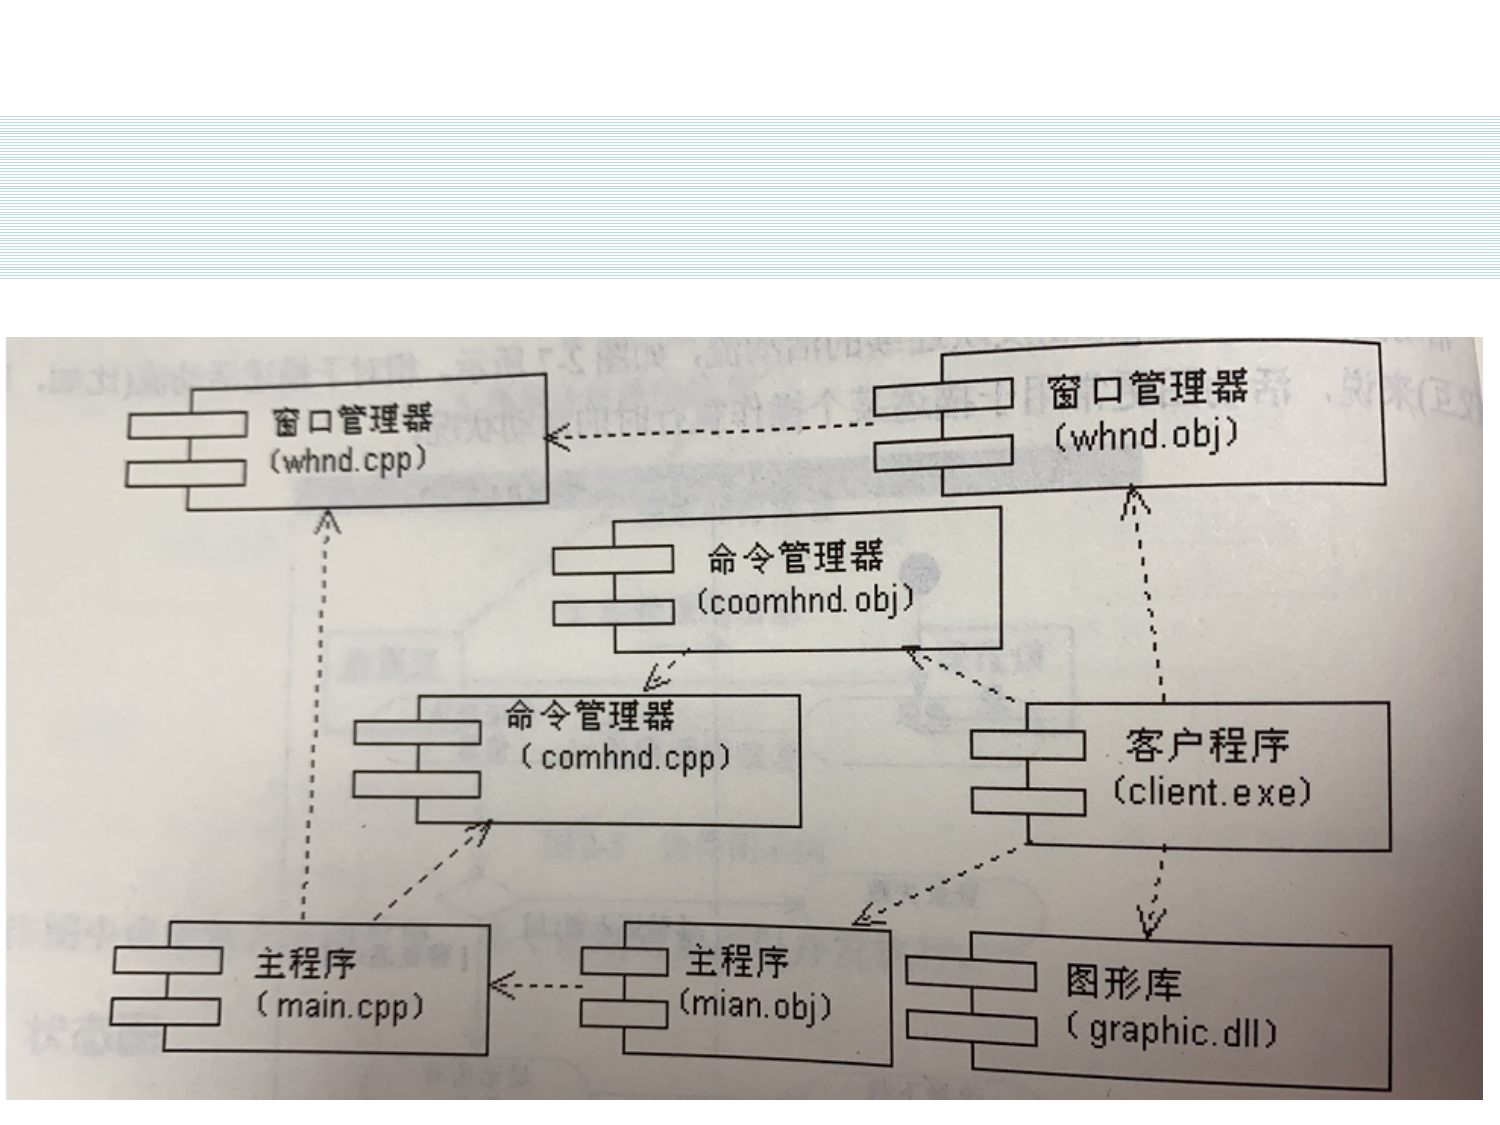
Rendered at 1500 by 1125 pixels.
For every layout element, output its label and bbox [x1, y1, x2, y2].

picture [5, 337, 1483, 1101]
